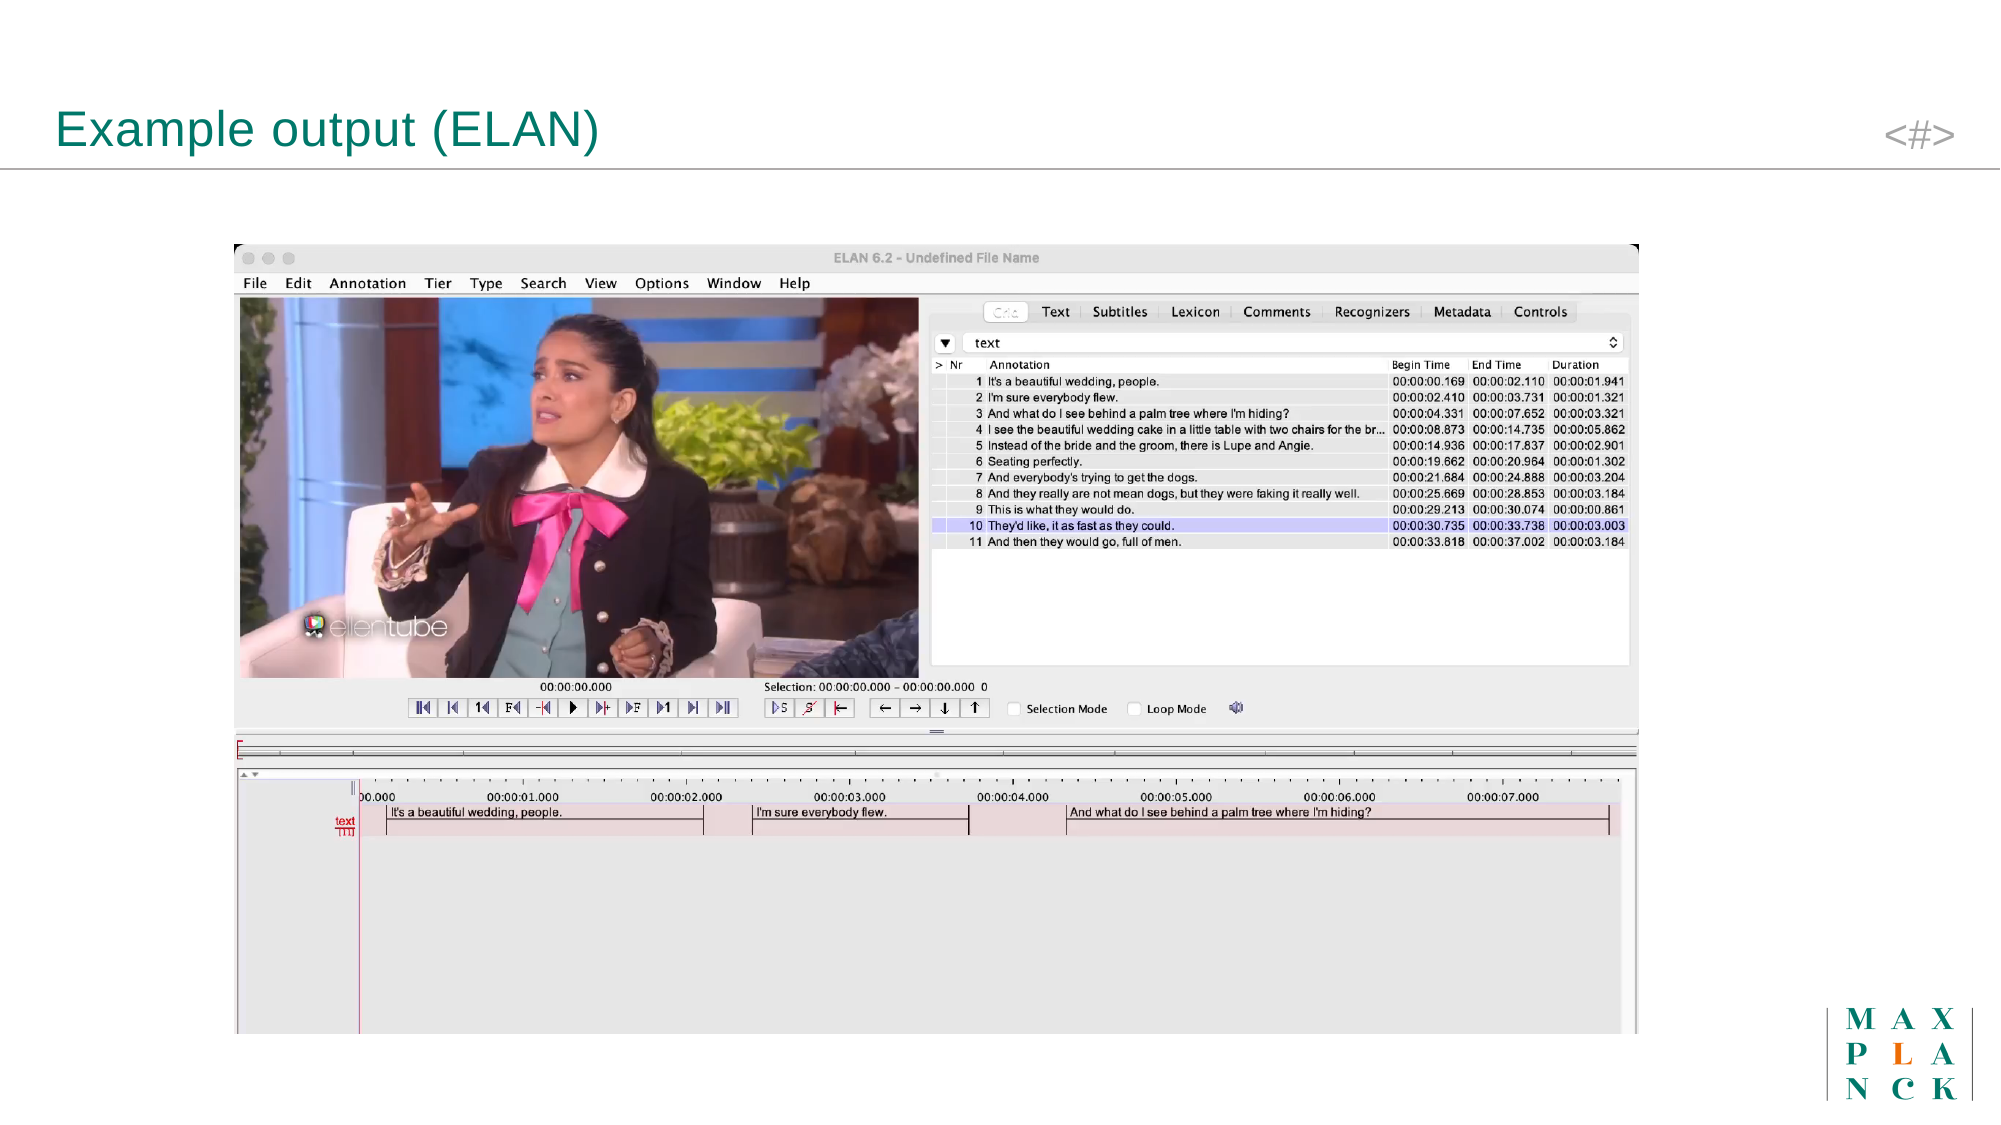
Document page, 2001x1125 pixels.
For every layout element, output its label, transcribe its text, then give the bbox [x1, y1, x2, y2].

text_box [233, 243, 1640, 1035]
list Example output (ELAN) [39, 90, 1742, 169]
picture [1822, 1003, 1977, 1105]
